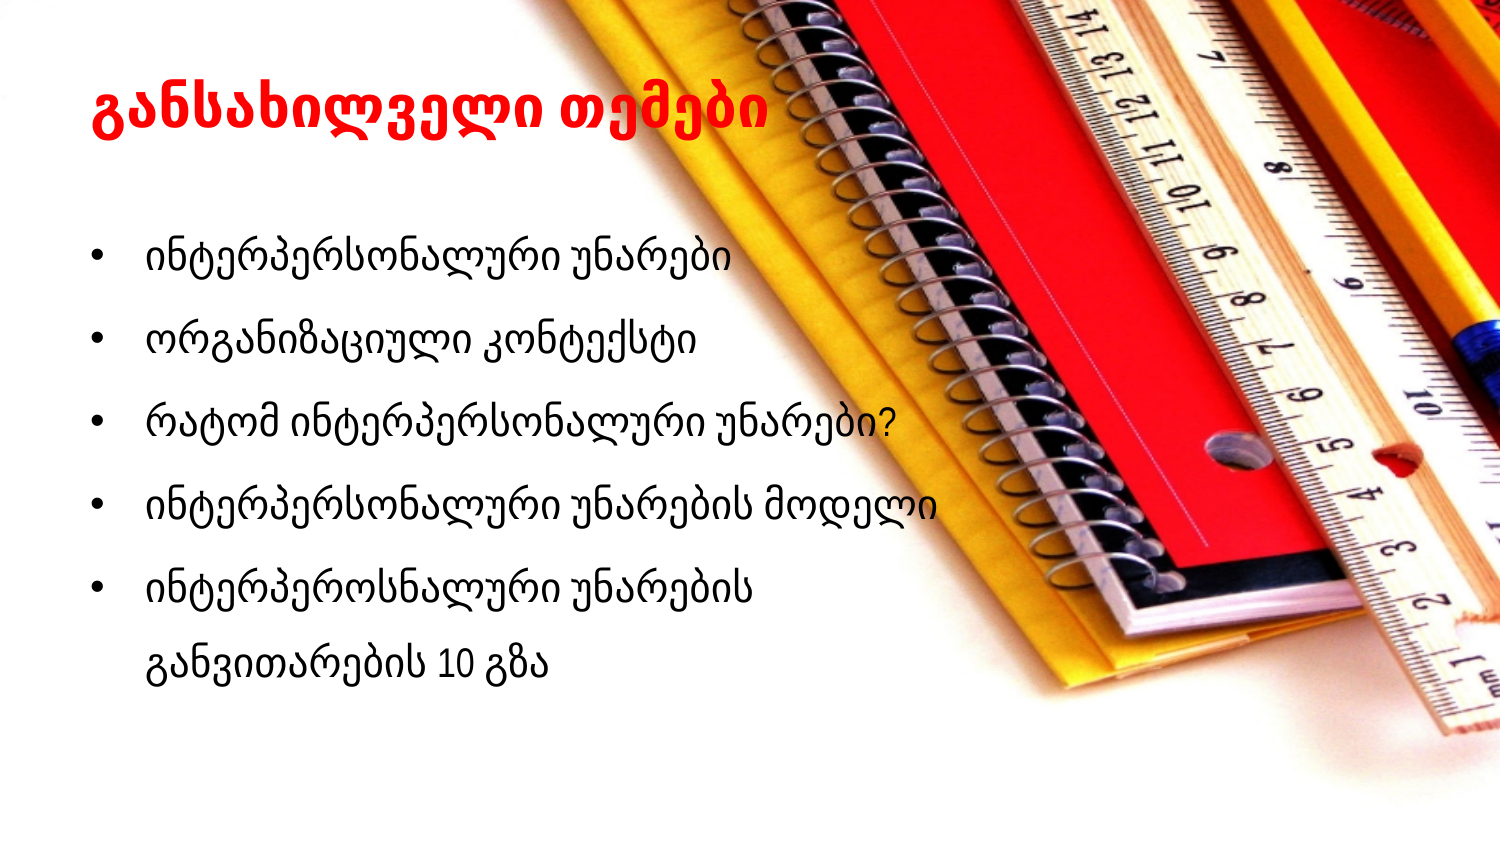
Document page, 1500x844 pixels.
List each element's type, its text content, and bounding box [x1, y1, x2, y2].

picture [0, 0, 1500, 844]
list ინტერპერსონალური უნარები ორგანიზაციული კონტექსტი რატომ ინტერპერსონალური უნარები? ინტერპერსონალური უნარების მოდელი ინტერპეროსნალური უნარების განვითარების 10 გზა [75, 196, 975, 747]
title განსახილველი თემები [75, 33, 786, 175]
